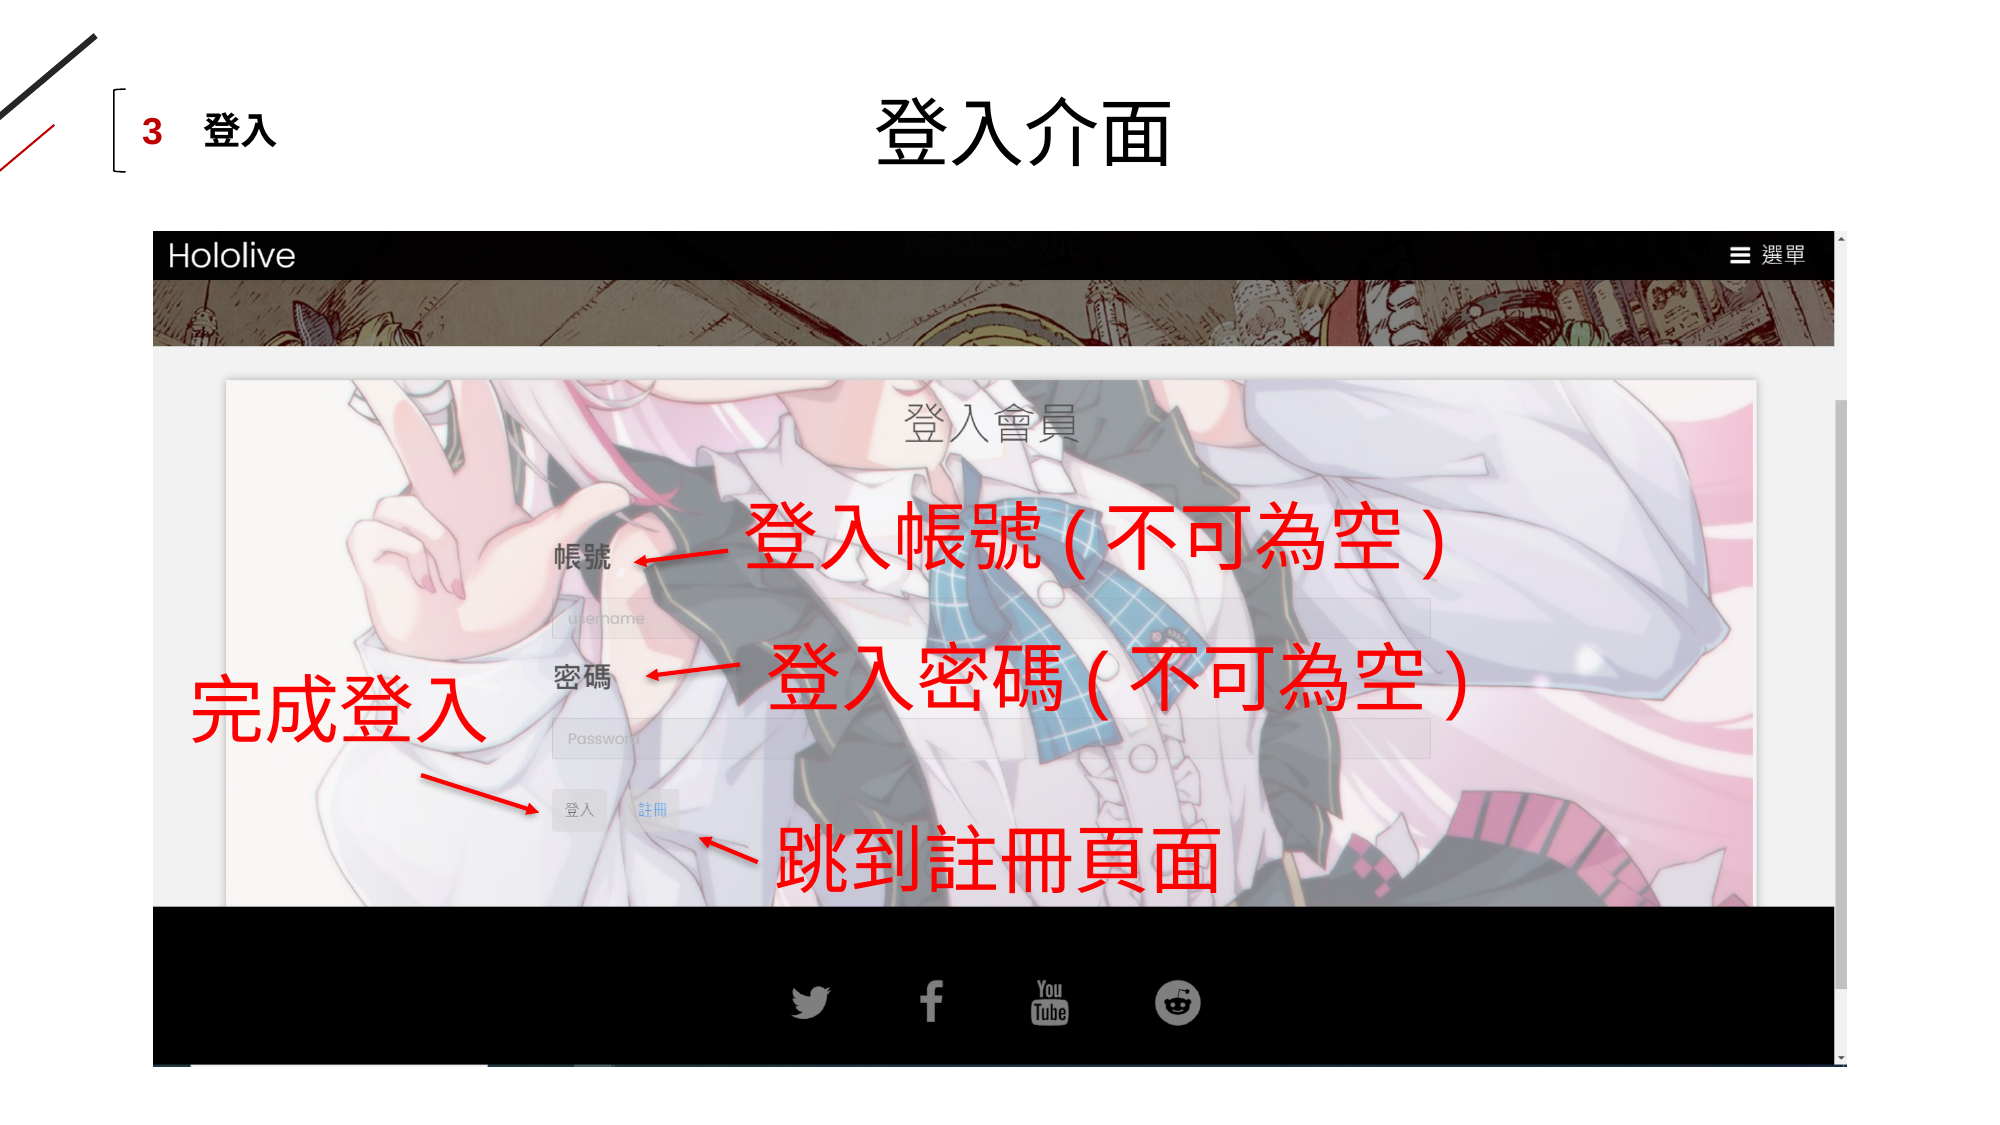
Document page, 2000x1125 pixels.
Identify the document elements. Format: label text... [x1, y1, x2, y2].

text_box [633, 550, 729, 563]
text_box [0, 124, 55, 179]
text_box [698, 837, 758, 863]
text_box 3 登入 [127, 100, 293, 160]
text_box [0, 35, 96, 144]
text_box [645, 664, 741, 677]
picture [153, 231, 1847, 1067]
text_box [420, 774, 540, 813]
text_box [113, 88, 126, 173]
text_box 登入介面 [859, 78, 1190, 183]
